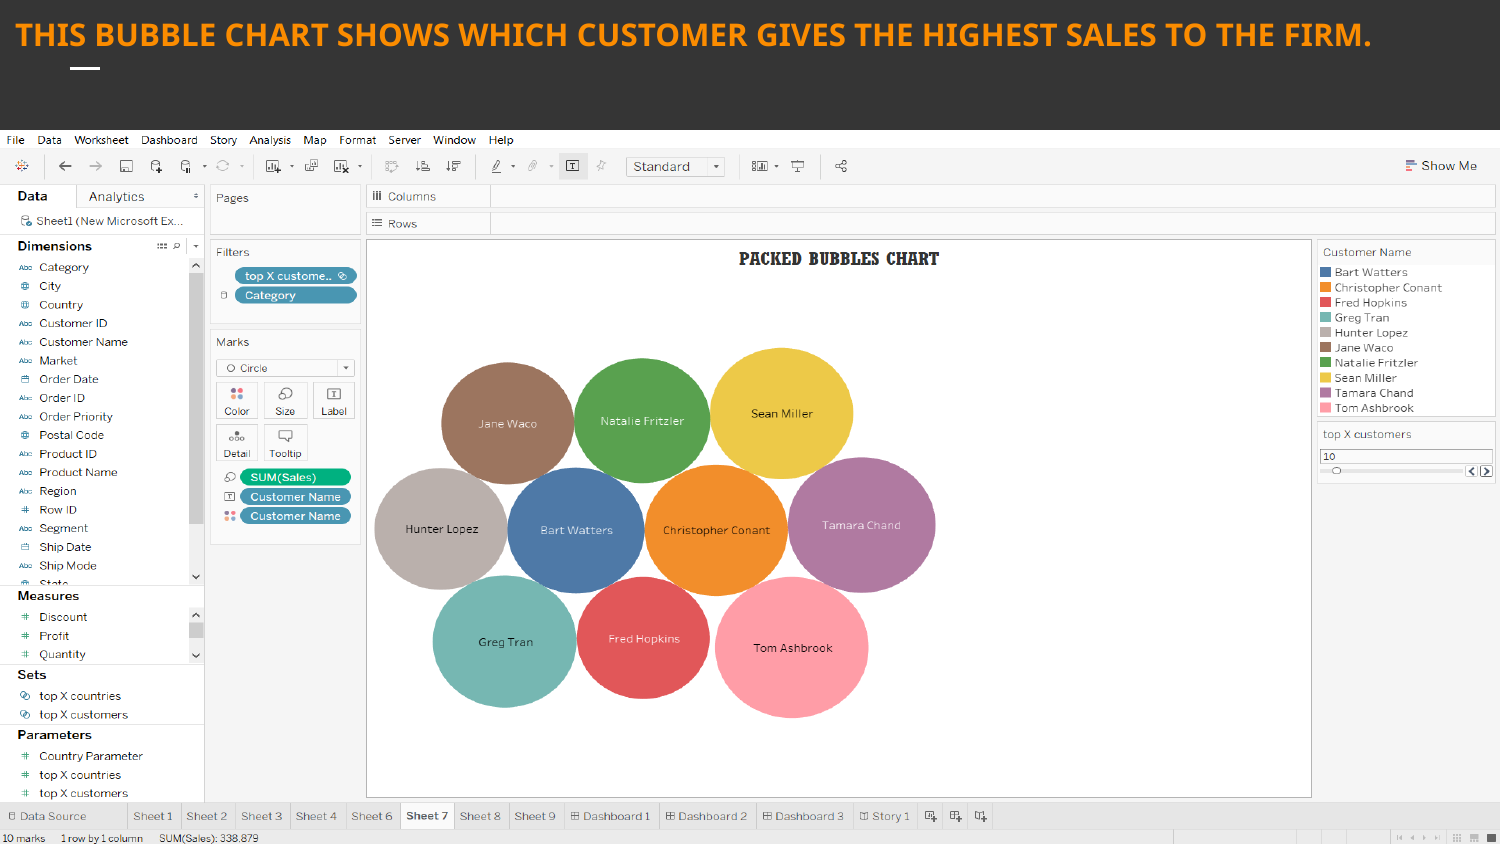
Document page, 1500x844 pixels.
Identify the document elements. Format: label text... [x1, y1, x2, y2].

picture [0, 129, 1500, 844]
title THIS BUBBLE CHART SHOWS WHICH CUSTOMER GIVES THE HIGHEST SALES TO THE FIRM. [0, 0, 1500, 129]
